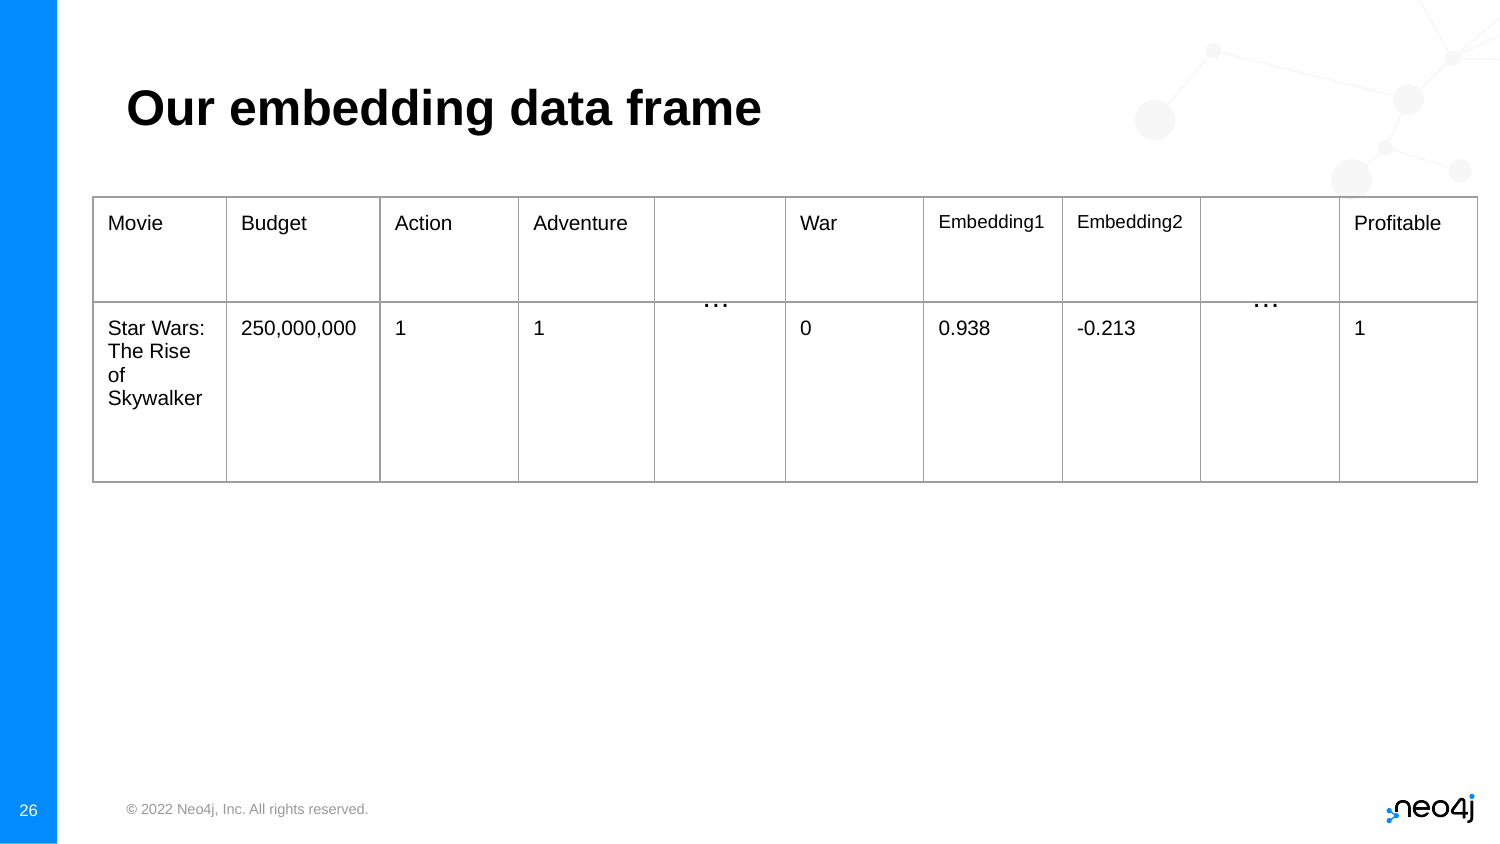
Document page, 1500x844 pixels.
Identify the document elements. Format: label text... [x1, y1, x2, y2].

table_cell [1201, 303, 1339, 481]
table_header [1201, 198, 1339, 301]
table_cell Star Wars: The Rise of Skywalker [94, 303, 226, 481]
table_header Movie [94, 198, 226, 301]
table_header Budget [227, 198, 379, 301]
title Our embedding data frame [111, 60, 1432, 155]
table_header Profitable [1340, 198, 1477, 301]
table_cell 250,000,000 [227, 303, 379, 481]
table_cell 0.938 [924, 303, 1062, 481]
table_header Action [381, 198, 518, 301]
table_header Embedding1 [924, 198, 1062, 301]
table_header War [786, 198, 923, 301]
table_cell 0 [786, 303, 923, 481]
table_cell 1 [1340, 303, 1477, 481]
table_header [655, 198, 785, 301]
table_header Embedding2 [1063, 198, 1200, 301]
table_cell 1 [519, 303, 654, 481]
table_cell -0.213 [1063, 303, 1200, 481]
picture [1385, 791, 1476, 826]
text_box … [1236, 263, 1364, 329]
slide_number ‹#› [0, 776, 58, 842]
table_cell 1 [381, 303, 518, 481]
picture [1134, 0, 1500, 200]
text_box … [686, 263, 814, 329]
table_cell [655, 303, 785, 481]
table_header Adventure [519, 198, 654, 301]
